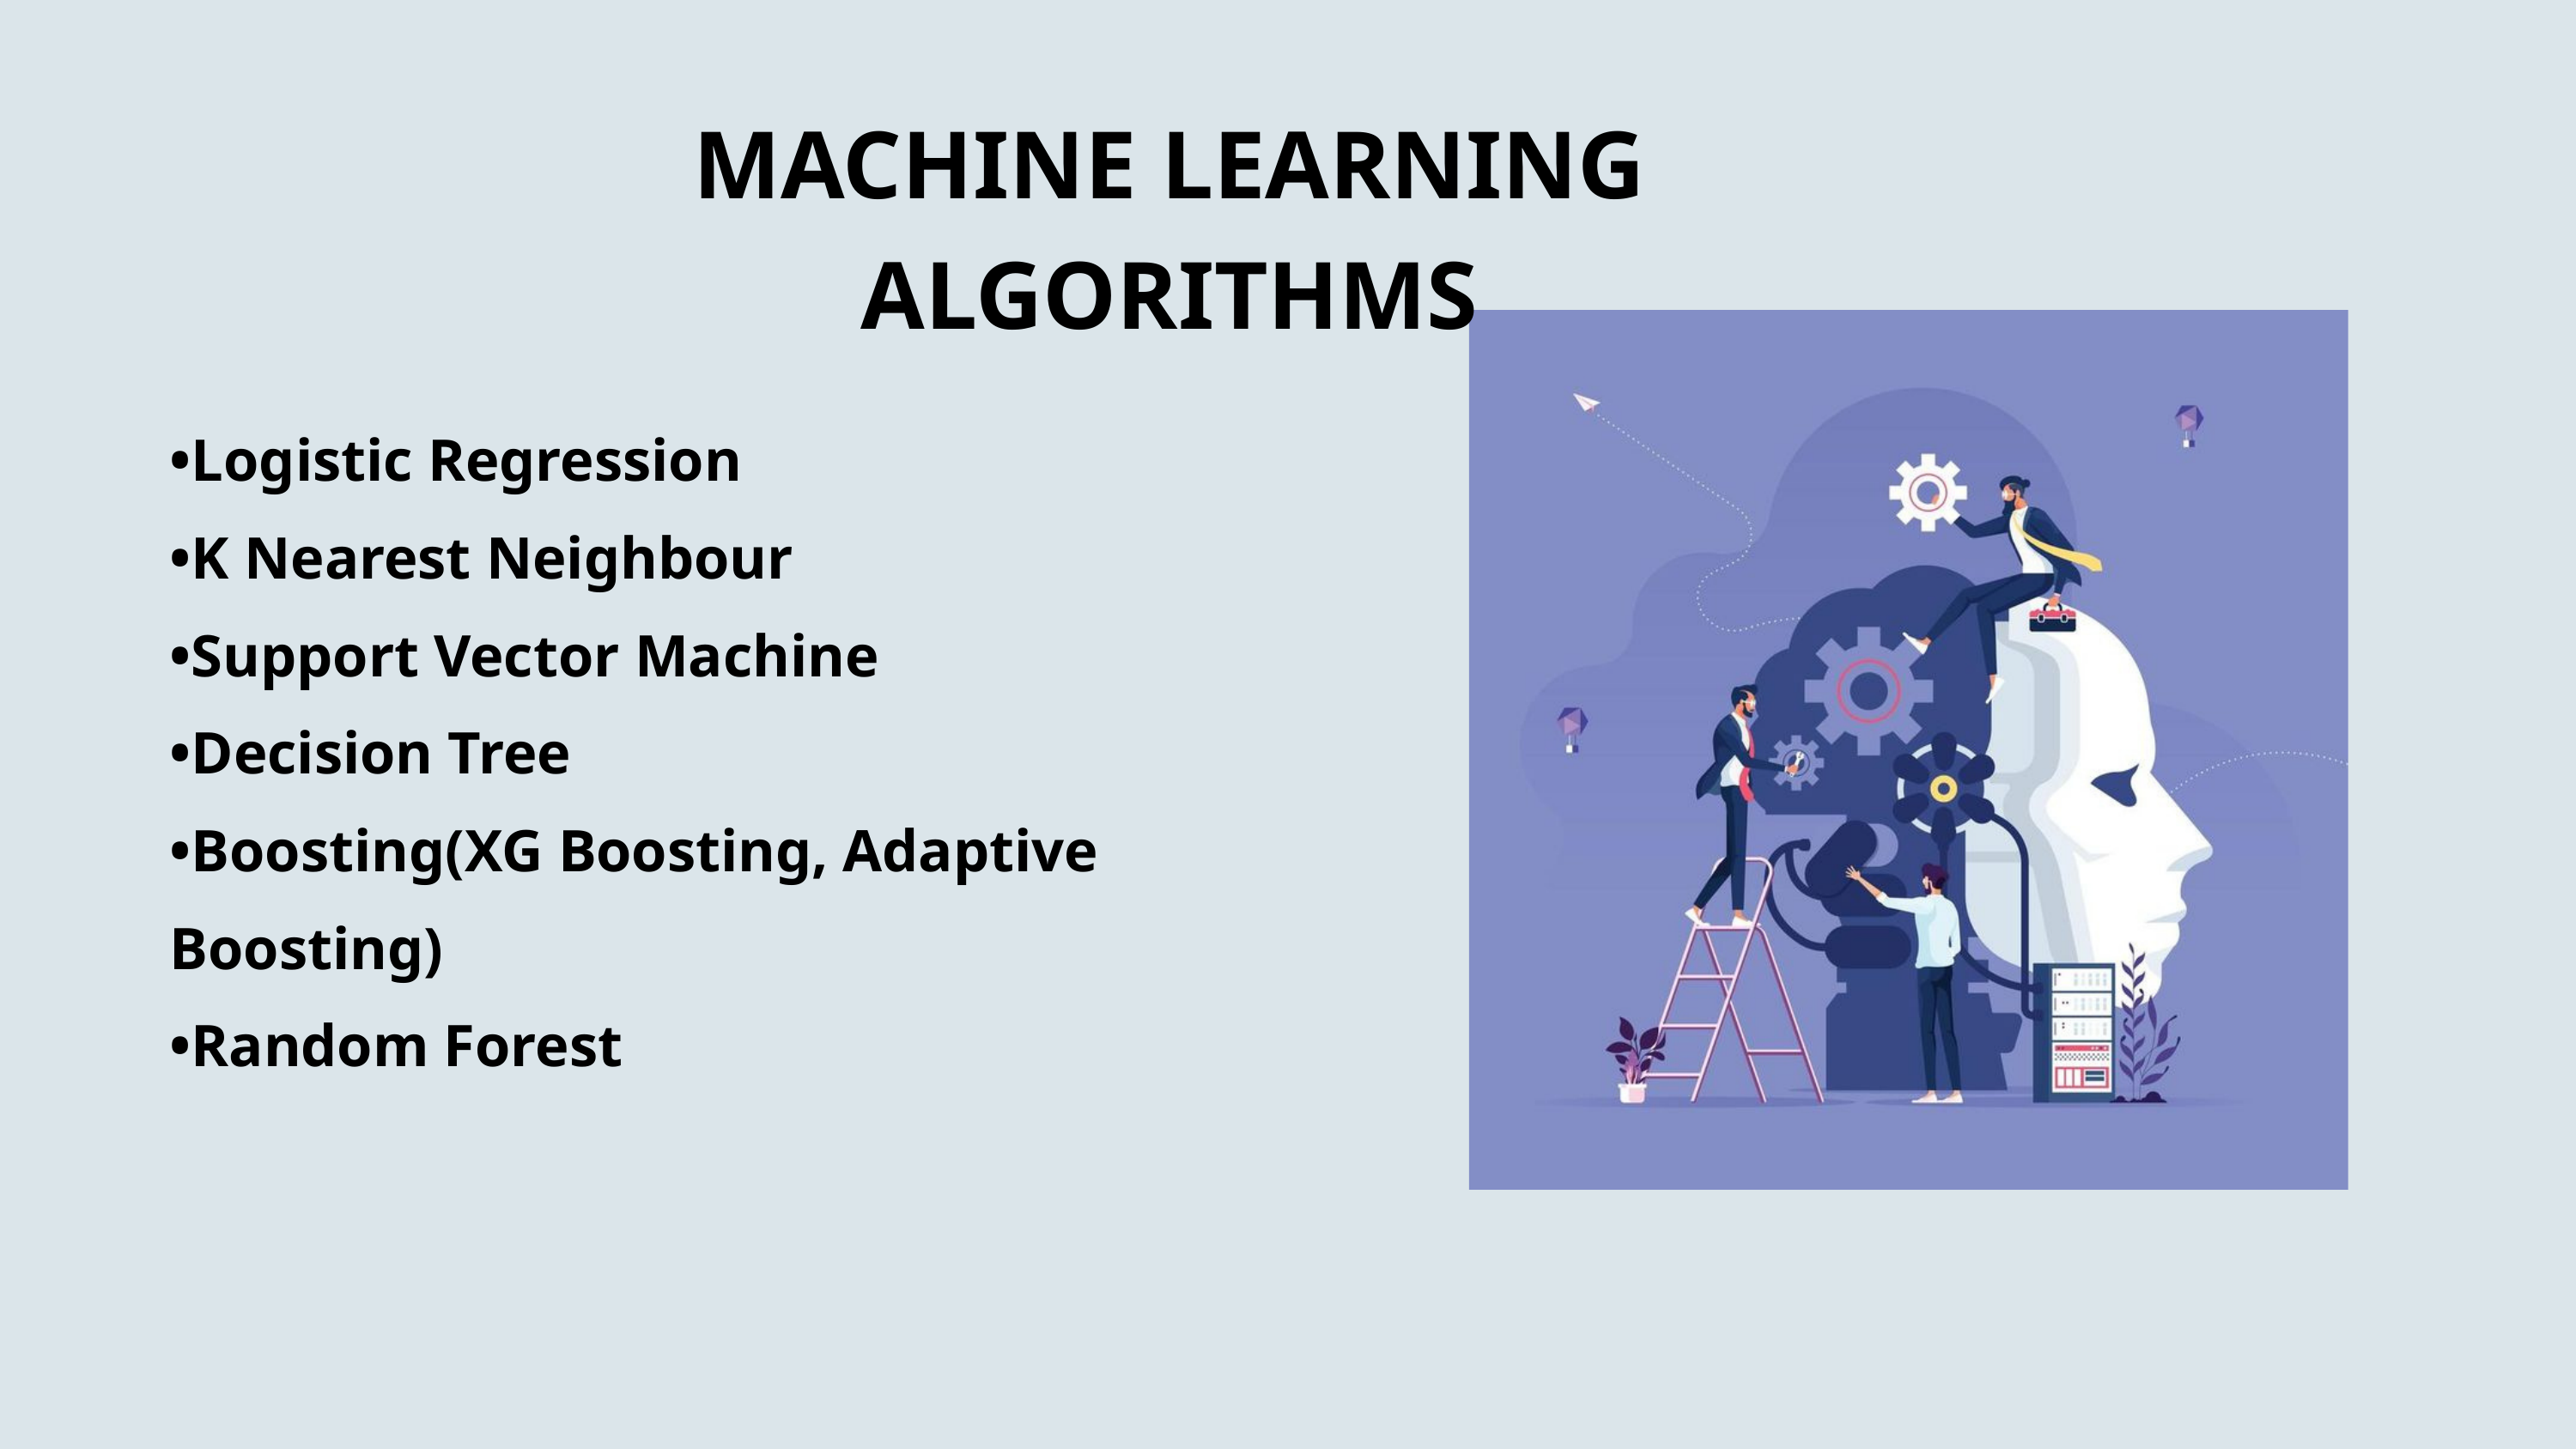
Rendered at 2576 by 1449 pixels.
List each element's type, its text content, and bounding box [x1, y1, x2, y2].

text_box [1468, 310, 2348, 1190]
text_box MACHINE LEARNING ALGORITHMS [391, 87, 1949, 348]
text_box •Logistic Regression •K Nearest Neighbour •Support Vector Machine •Decision Tree •Boosting(XG Boosting, Adaptive Boosting) •Random Forest [169, 395, 1165, 1197]
